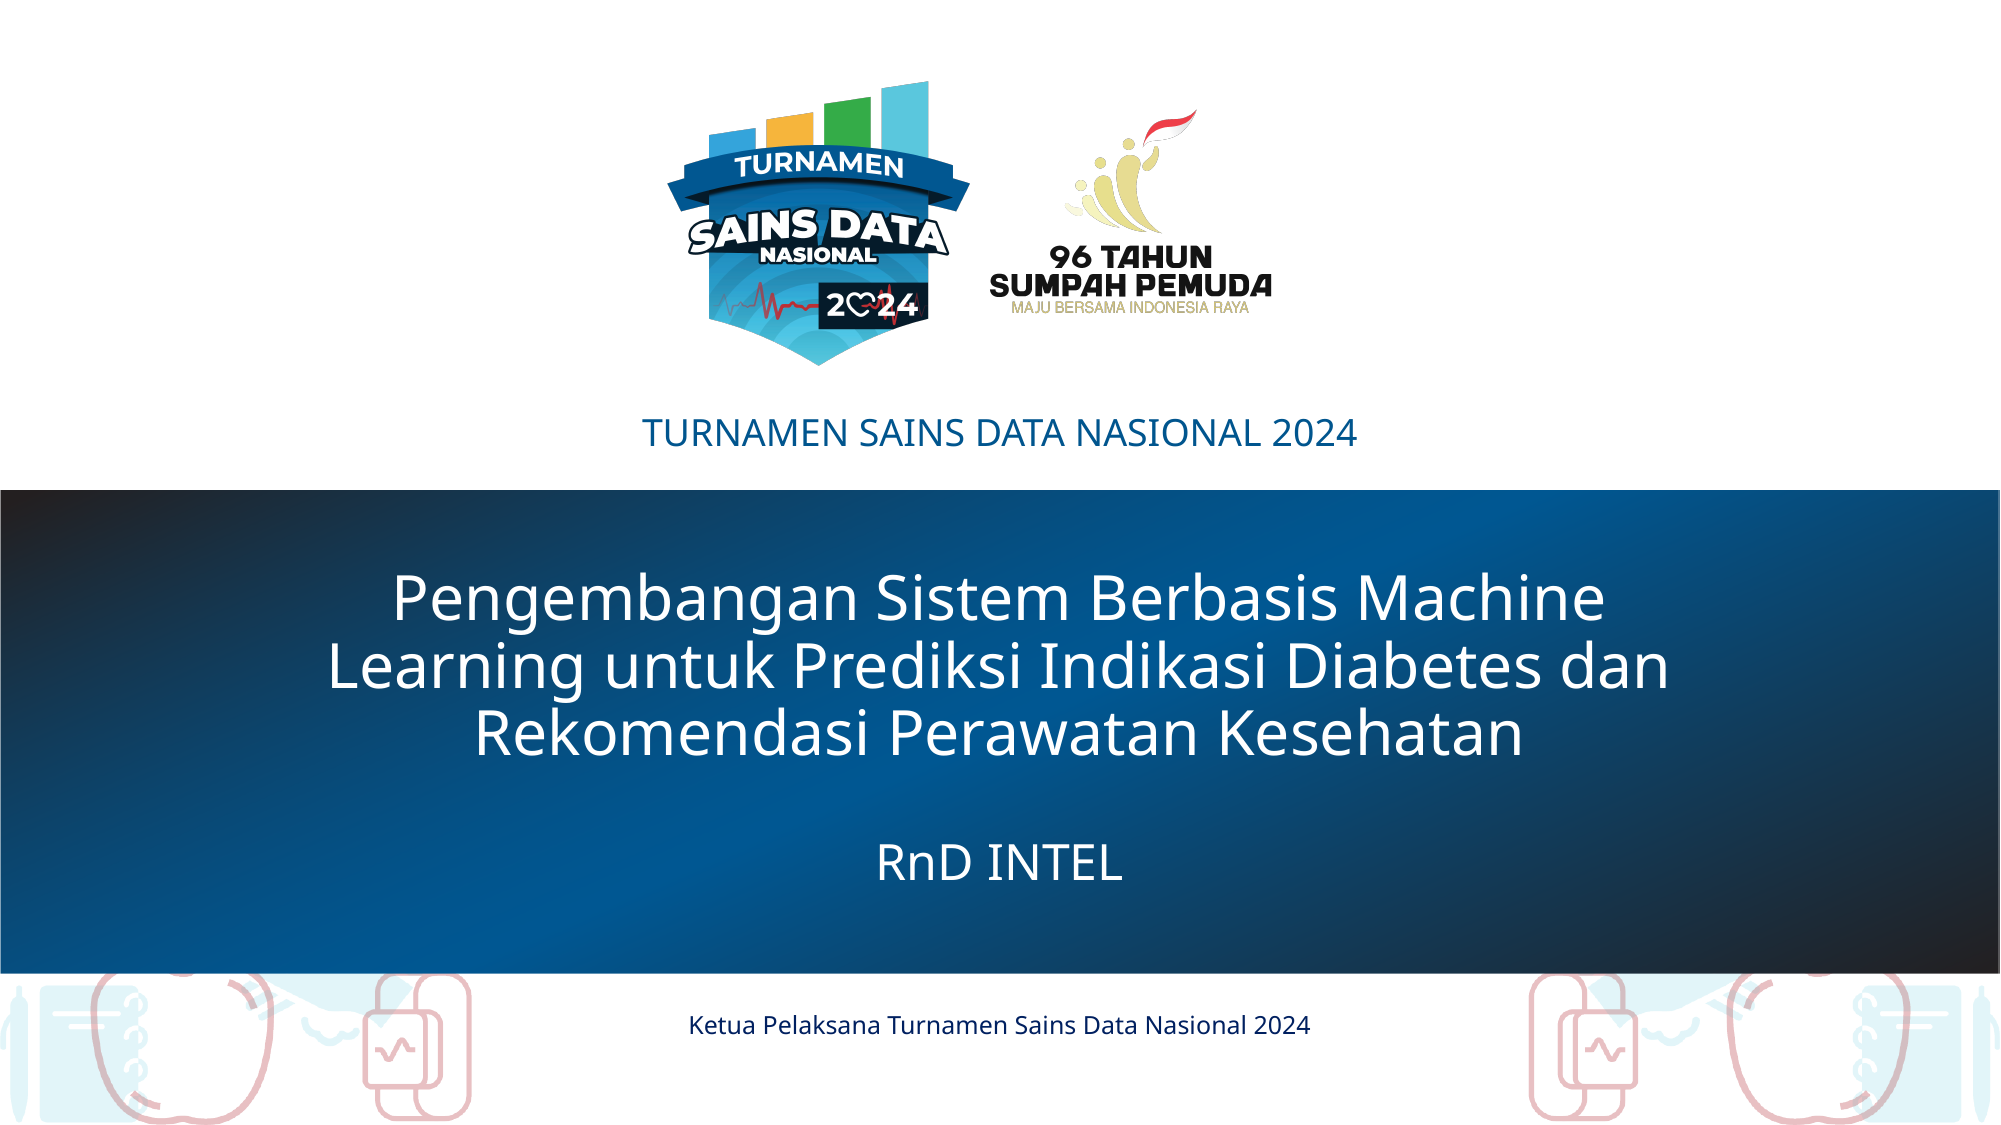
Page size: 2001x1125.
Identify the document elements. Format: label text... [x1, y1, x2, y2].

text_box TURNAMEN SAINS DATA NASIONAL 2024 [521, 401, 1479, 462]
picture [667, 56, 1341, 367]
text_box Ketua Pelaksana Turnamen Sains Data Nasional 2024 [631, 1001, 1369, 1047]
picture [0, 490, 2000, 1125]
